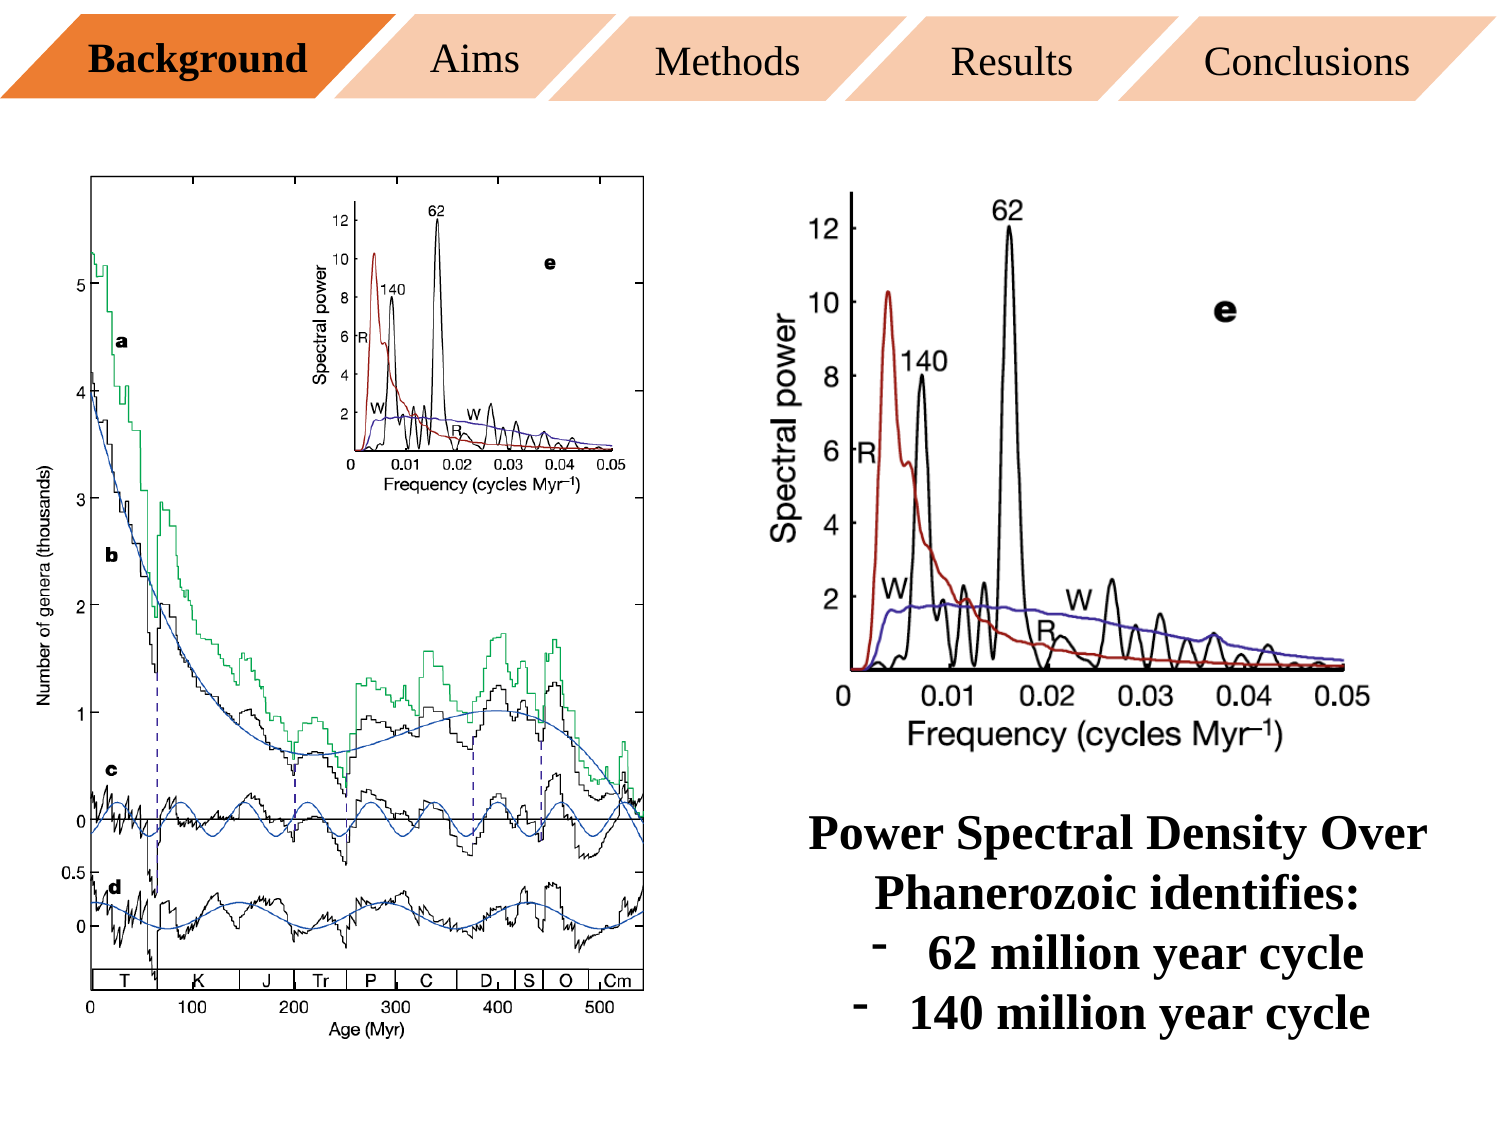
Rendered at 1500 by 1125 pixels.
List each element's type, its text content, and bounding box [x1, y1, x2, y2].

text_box Results [842, 15, 1182, 102]
picture [16, 149, 652, 1046]
text_box Methods [545, 15, 910, 102]
text_box Power Spectral Density Over Phanerozoic identifies: 62 million year cycle 140 million year cycle [769, 792, 1467, 1048]
text_box Aims [331, 13, 619, 100]
picture [746, 178, 1383, 763]
text_box Conclusions [1115, 15, 1499, 102]
text_box Background [0, 13, 399, 100]
